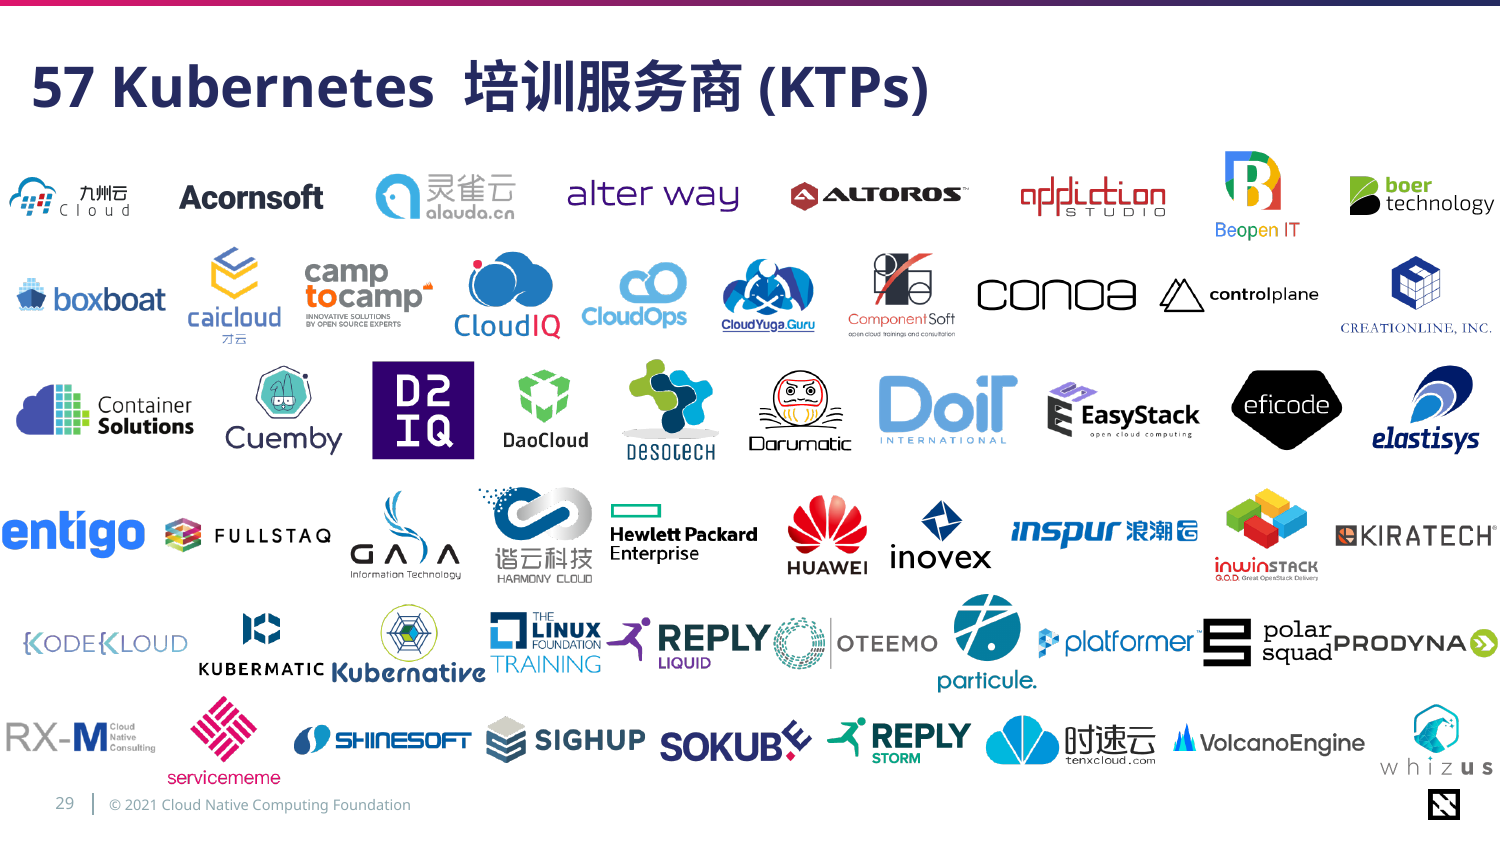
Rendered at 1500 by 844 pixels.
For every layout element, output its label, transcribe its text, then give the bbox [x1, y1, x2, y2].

picture [1017, 173, 1168, 219]
picture [290, 721, 475, 759]
picture [747, 367, 854, 452]
picture [502, 363, 594, 457]
picture [579, 258, 690, 332]
picture [4, 713, 157, 767]
picture [371, 172, 518, 220]
picture [846, 250, 957, 340]
picture [20, 592, 1500, 694]
picture [608, 481, 759, 588]
picture [16, 278, 166, 312]
picture [619, 357, 722, 462]
picture [483, 713, 648, 766]
picture [370, 359, 476, 461]
picture [1044, 380, 1203, 439]
title 57 Kubernetes 培训服务商(KTPs) [20, 52, 1480, 126]
picture [223, 363, 344, 457]
picture [1168, 719, 1369, 760]
picture [175, 179, 326, 212]
picture [476, 483, 595, 586]
picture [1006, 516, 1202, 553]
picture [706, 257, 830, 333]
picture [12, 382, 197, 437]
picture [452, 249, 563, 341]
picture [563, 176, 741, 215]
picture [301, 261, 435, 329]
picture [656, 716, 816, 764]
picture [973, 276, 1139, 314]
picture [982, 714, 1160, 766]
picture [183, 244, 285, 346]
picture [1377, 702, 1494, 778]
picture [1229, 368, 1344, 452]
picture [1428, 789, 1460, 820]
picture [787, 178, 972, 214]
picture [889, 498, 993, 571]
picture [1332, 522, 1500, 547]
picture [161, 513, 334, 556]
picture [1369, 363, 1482, 456]
picture [823, 714, 974, 766]
picture [879, 375, 1019, 444]
picture [1213, 149, 1302, 242]
picture [165, 693, 282, 786]
picture [1155, 274, 1321, 315]
picture [1215, 488, 1319, 581]
picture [0, 508, 147, 561]
picture [1338, 253, 1494, 336]
picture [1347, 173, 1498, 219]
picture [347, 488, 462, 581]
picture [772, 493, 876, 576]
picture [6, 158, 130, 234]
